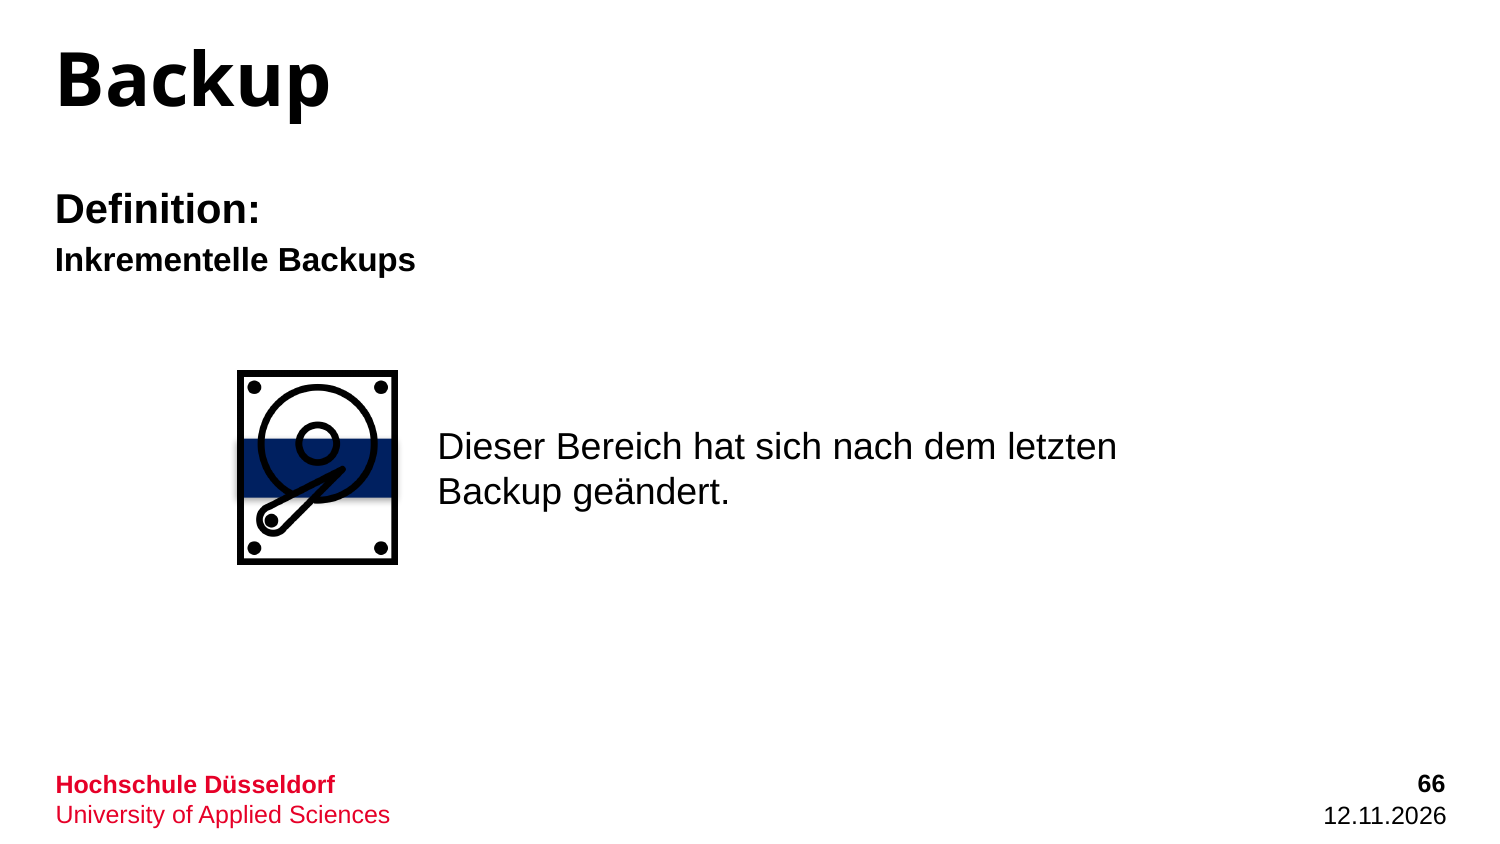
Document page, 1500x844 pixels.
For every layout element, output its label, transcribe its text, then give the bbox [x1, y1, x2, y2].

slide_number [1305, 785, 1463, 844]
picture [237, 370, 398, 566]
slide_number 66 [1283, 759, 1461, 815]
list Definition: Inkrementelle Backups [39, 174, 1461, 745]
title Backup [39, 24, 1461, 160]
text_box Dieser Bereich hat sich nach dem letzten Backup geändert. [422, 414, 1192, 520]
